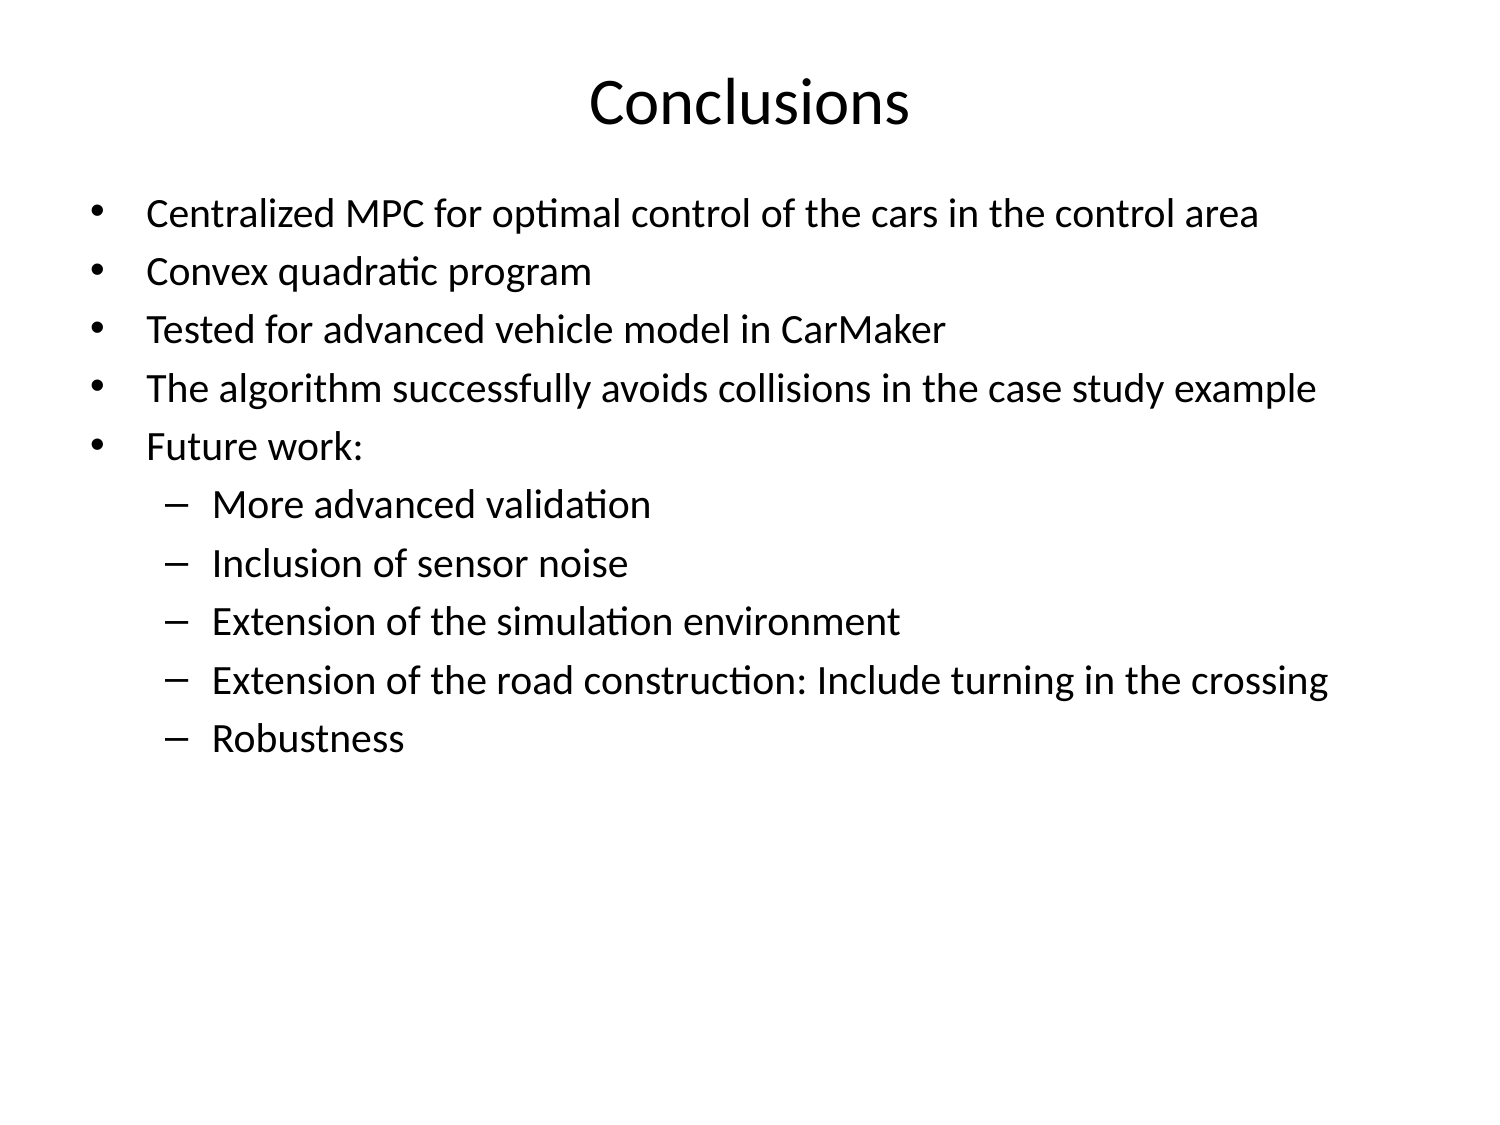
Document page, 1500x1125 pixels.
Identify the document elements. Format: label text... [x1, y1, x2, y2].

list Centralized MPC for optimal control of the cars in the control area Convex quadratic program Tested for advanced vehicle model in CarMaker The algorithm successfully avoids collisions in the case study example Future work: More advanced validation Inclusion of sensor noise Extension of the simulation environment Extension of the road construction: Include turning in the crossing Robustness [75, 177, 1425, 1064]
title Conclusions [75, 45, 1425, 150]
